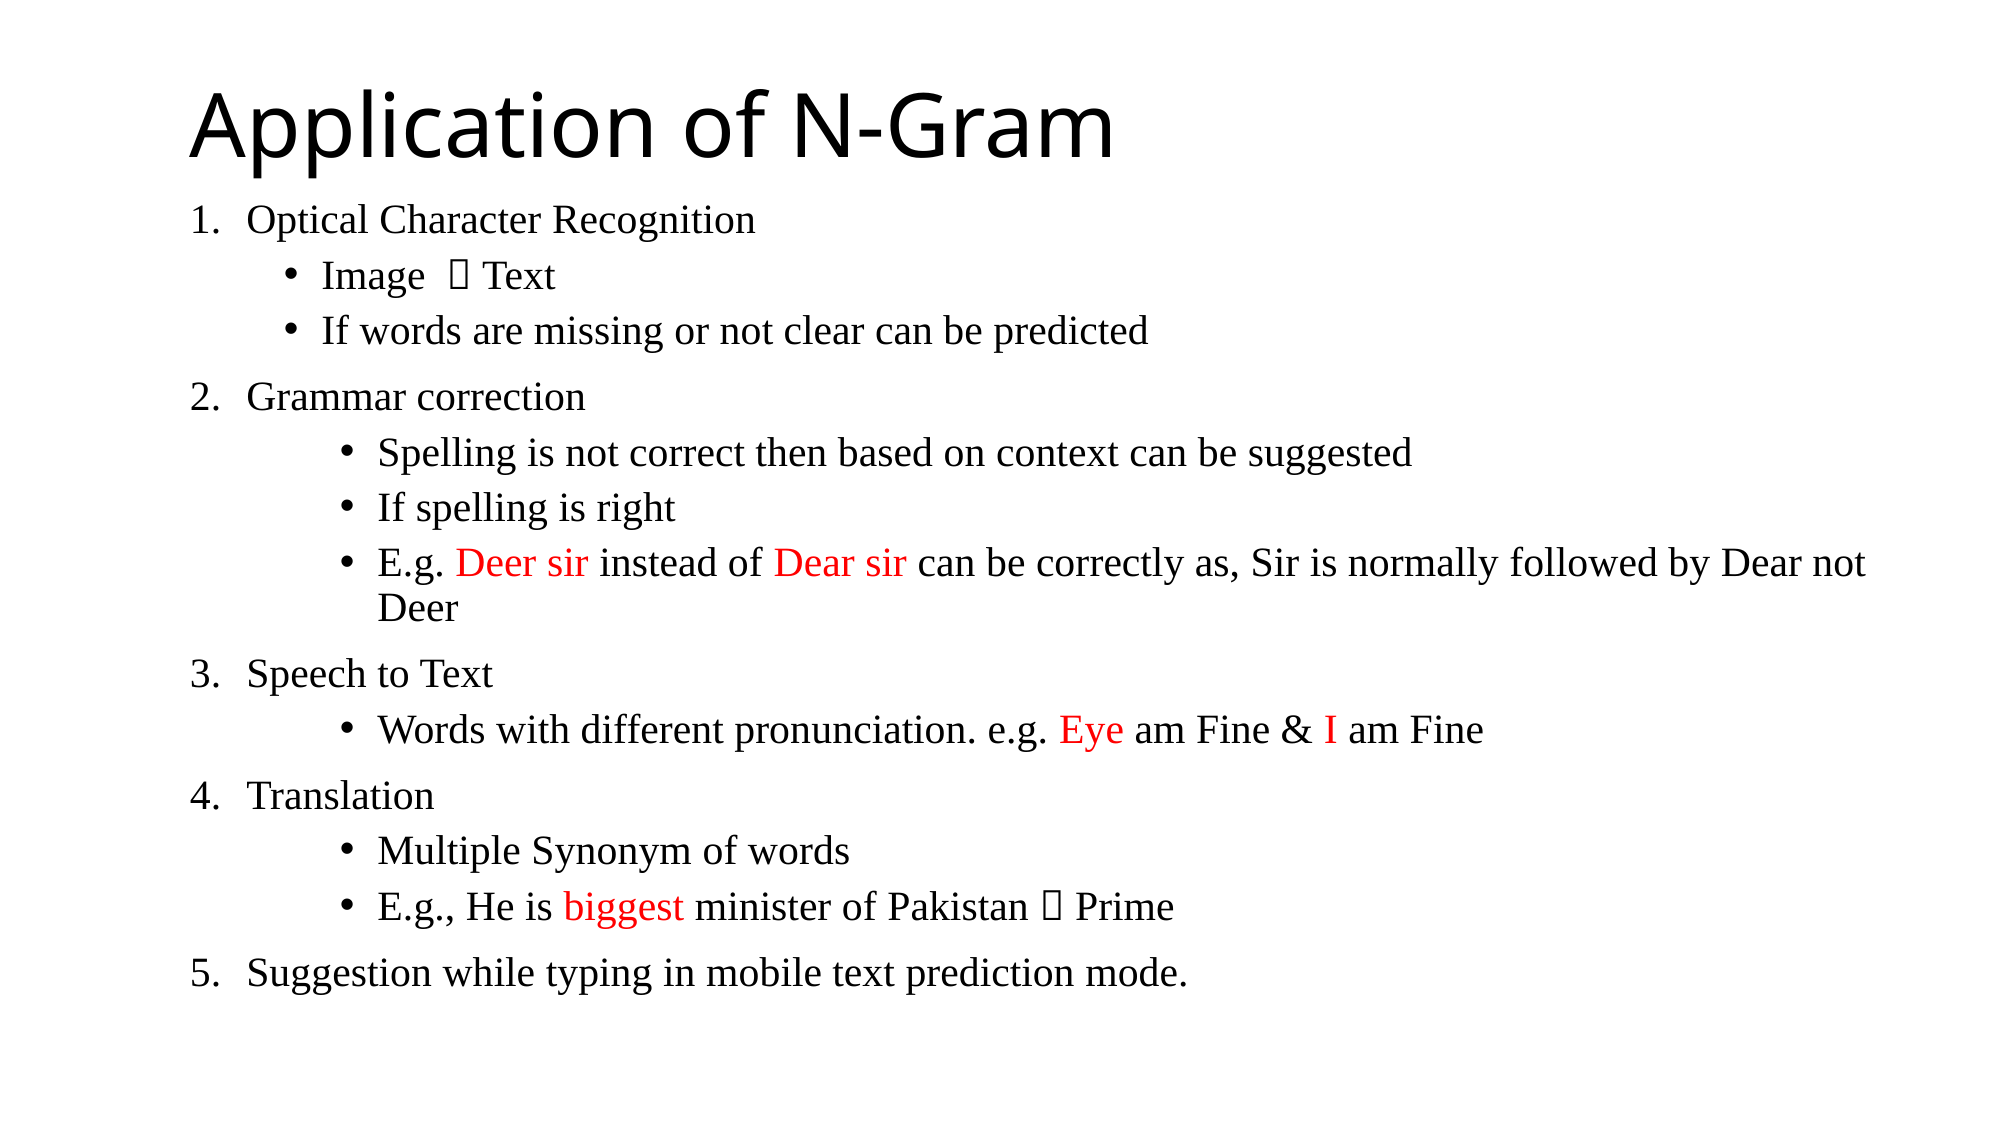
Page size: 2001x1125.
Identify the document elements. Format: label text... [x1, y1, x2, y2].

title Application of N-Gram [174, 73, 1825, 185]
list Optical Character Recognition Image  Text If words are missing or not clear can be predicted Grammar correction Spelling is not correct then based on context can be suggested If spelling is right E.g. Deer sir instead of Dear sir can be correctly as, Sir is normally followed by Dear not Deer Speech to Text Words with different pronunciation. e.g. Eye am Fine & I am Fine Translation Multiple Synonym of words E.g., He is biggest minister of Pakistan  Prime Suggestion while typing in mobile text prediction mode. [174, 190, 1940, 1099]
